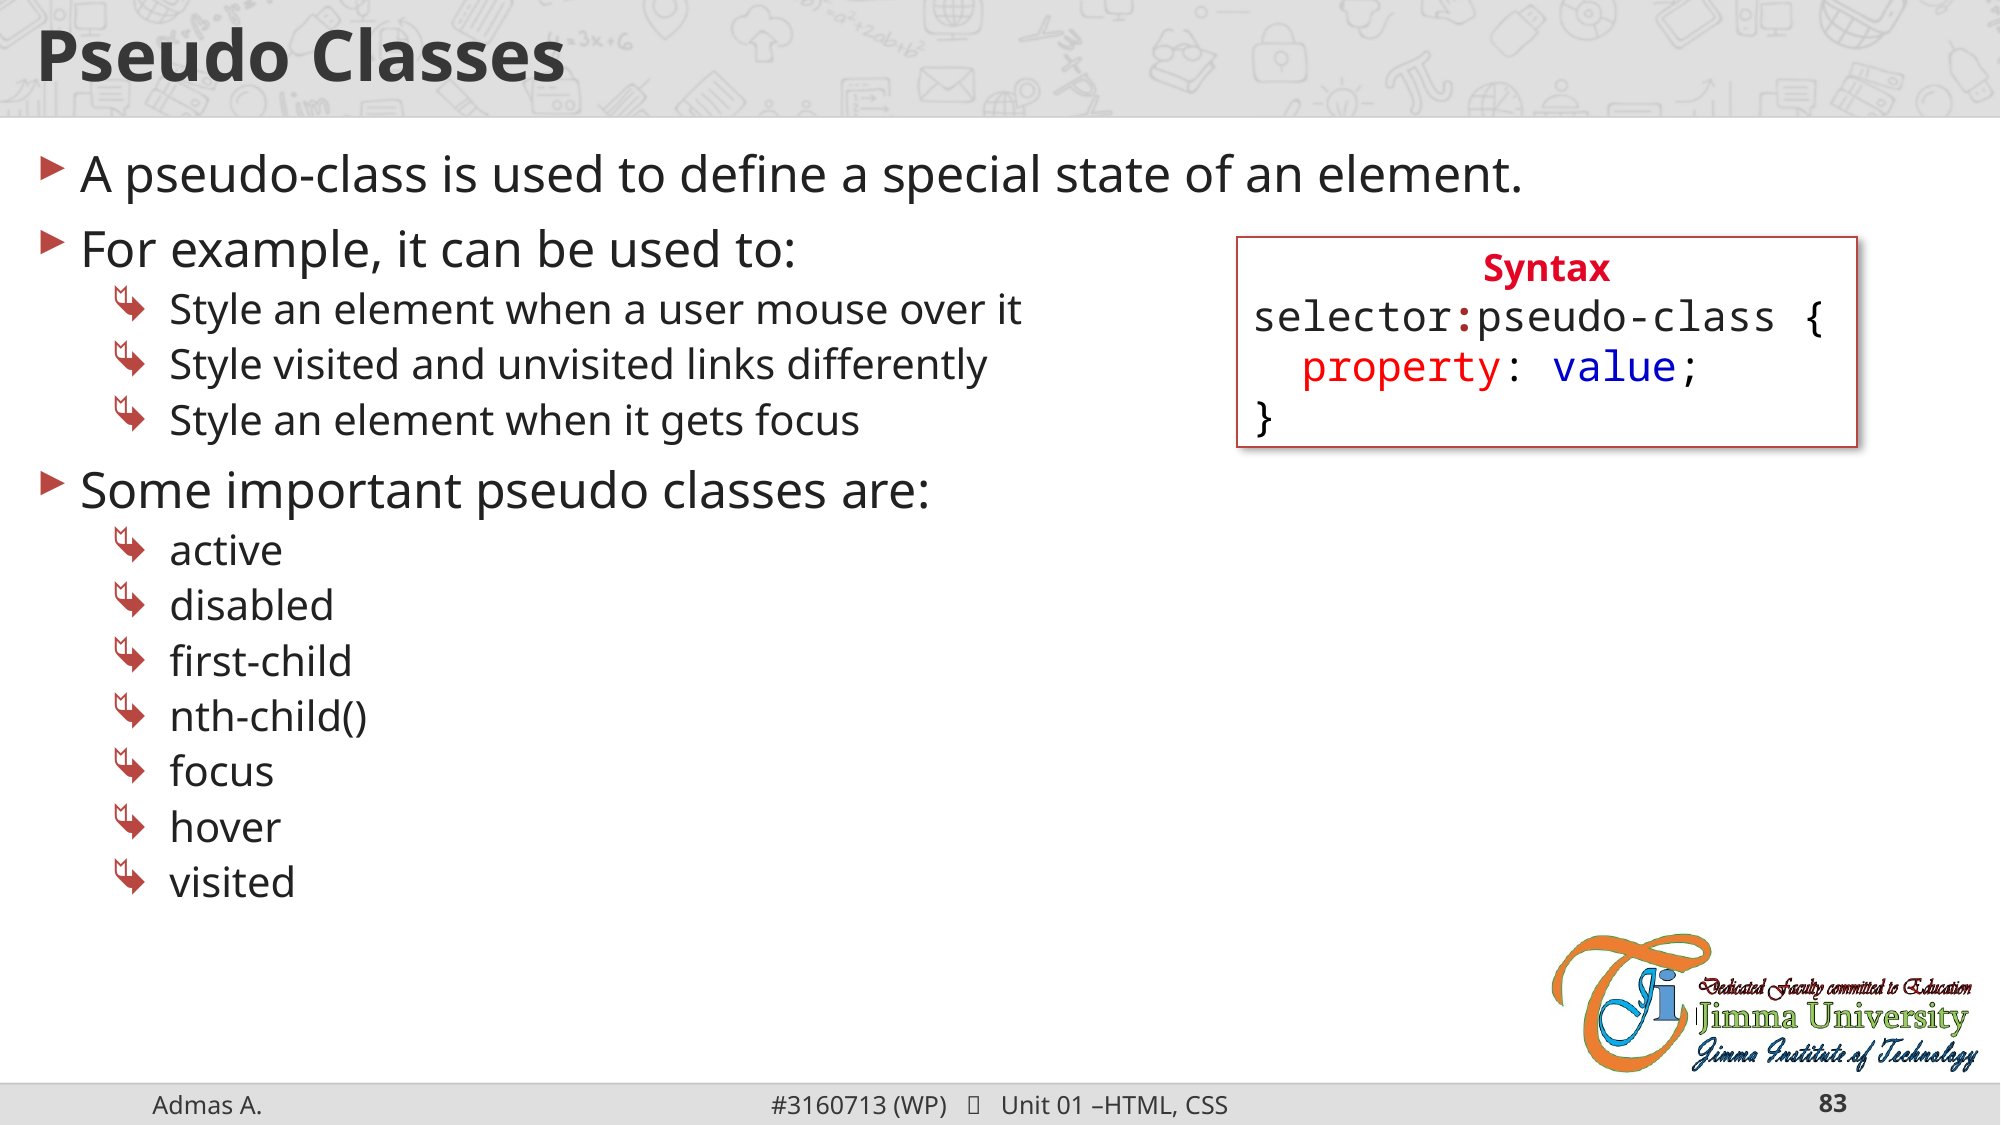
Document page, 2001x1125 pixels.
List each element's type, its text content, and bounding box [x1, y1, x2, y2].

list A pseudo-class is used to define a special state of an element. For example, it can be used to: Style an element when a user mouse over it Style visited and unvisited links differently Style an element when it gets focus Some important pseudo classes are: active disabled first-child nth-child() focus hover visited [21, 141, 1979, 1084]
text_box Syntax selector:pseudo-class { property: value; } [1236, 236, 1858, 448]
title Pseudo Classes [0, 0, 2000, 117]
